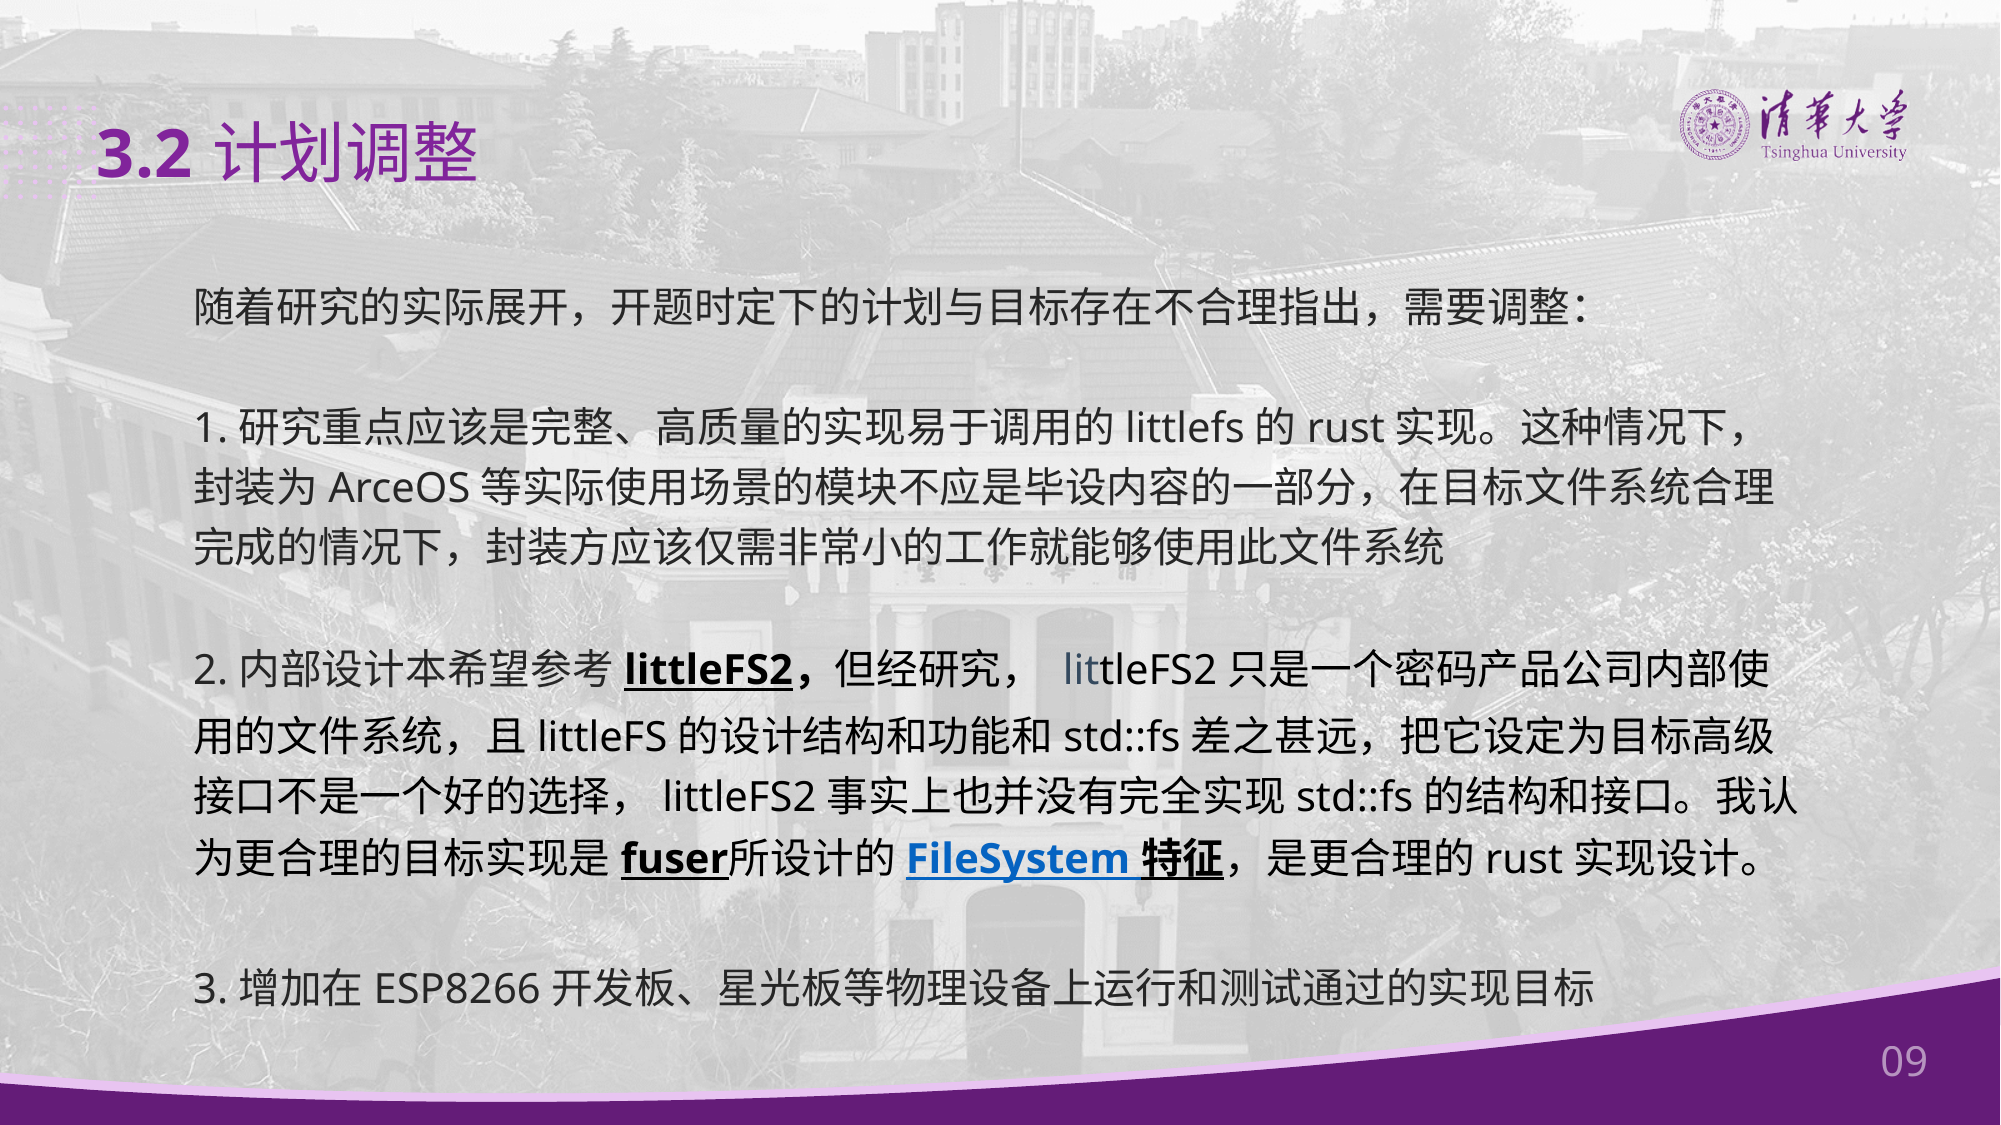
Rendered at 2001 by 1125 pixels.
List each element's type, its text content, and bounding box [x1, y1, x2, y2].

picture [1637, 64, 1940, 183]
text_box 随着研究的实际展开，开题时定下的计划与目标存在不合理指出，需要调整： 1.研究重点应该是完整、高质量的实现易于调用的littlefs的rust实现。这种情况下，封装为ArceOS等实际使用场景的模块不应是毕设内容的一部分，在目标文件系统合理完成的情况下，封装方应该仅需非常小的工作就能够使用此文件系统 2.内部设计本希望参考littleFS2，但经研究， littleFS2只是一个密码产品公司内部使用的文件系统，且littleFS的设计结构和功能和std::fs差之甚远，把它设定为目标高级接口不是一个好的选择，littleFS2事实上也并没有完全实现std::fs的结构和接口。我认为更合理的目标实现是fuser所设计的FileSystem 特征，是更合理的rust实现设计。 3.增加在ESP8266开发板、星光板等物理设备上运行和测试通过的实现目标 [193, 271, 1801, 999]
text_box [96, 110, 481, 192]
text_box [0, 999, 2000, 1125]
